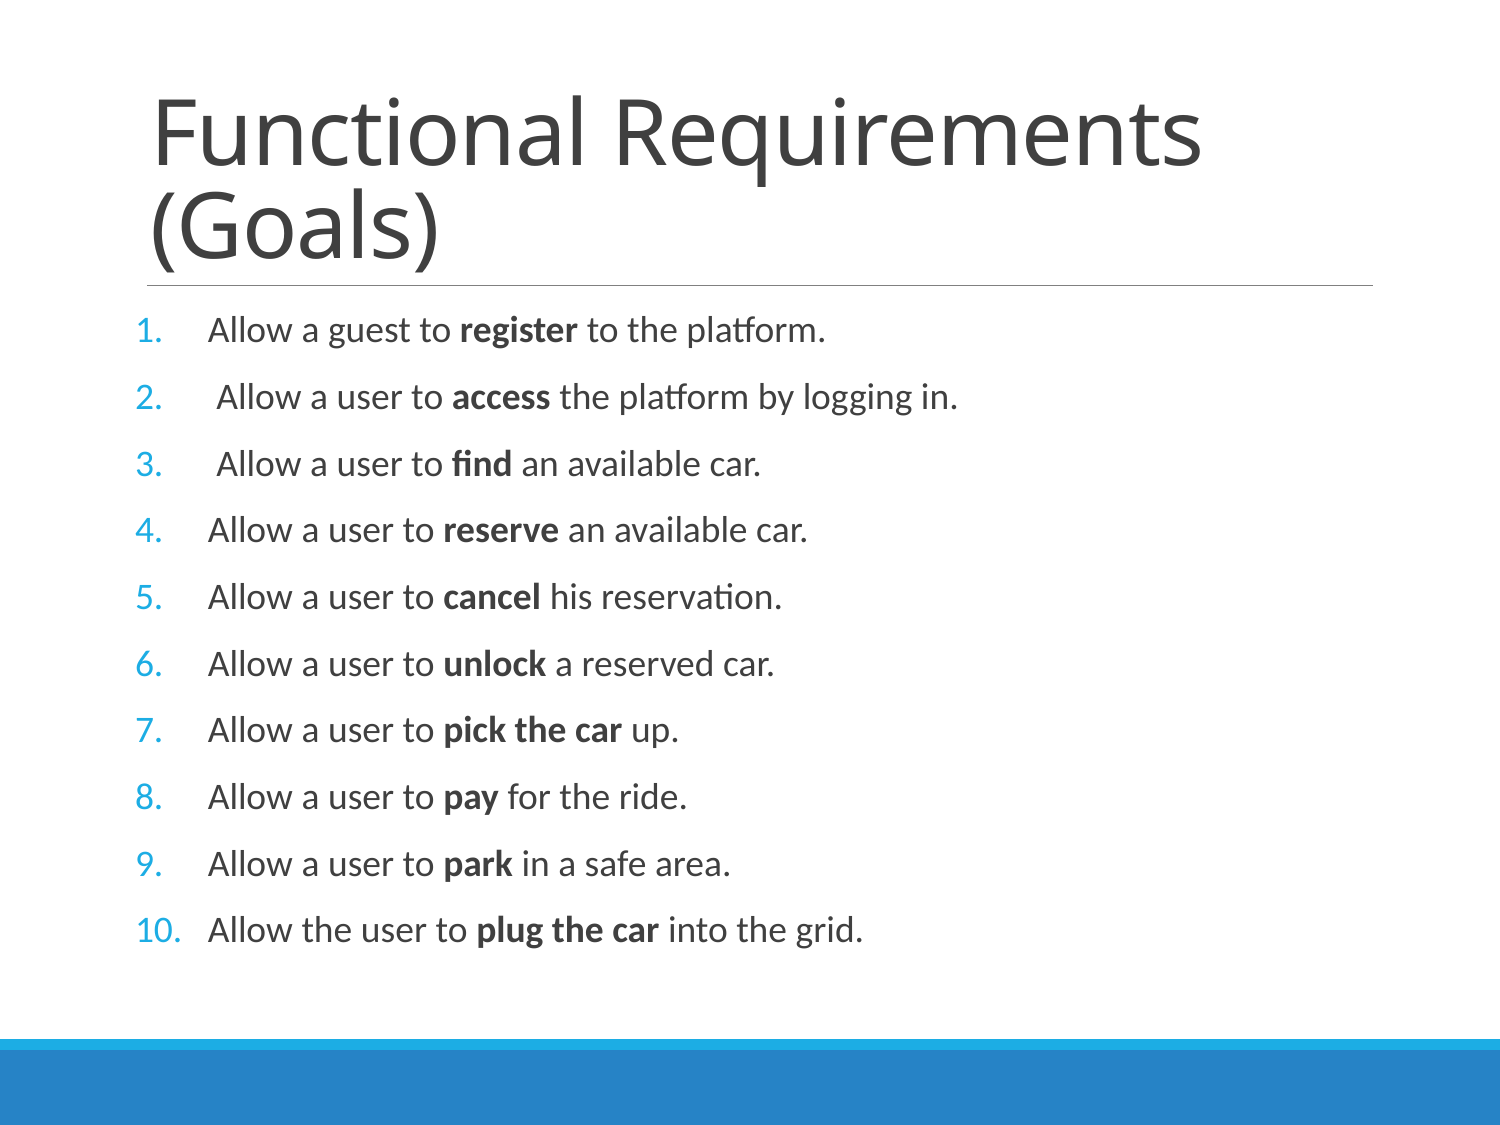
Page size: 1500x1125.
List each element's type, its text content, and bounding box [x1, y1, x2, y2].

title Functional Requirements (Goals) [135, 47, 1373, 285]
list Allow a guest to register to the platform. Allow a user to access the platform by logging in. Allow a user to find an available car. Allow a user to reserve an available car. Allow a user to cancel his reservation. Allow a user to unlock a reserved car. Allow a user to pick the car up. Allow a user to pay for the ride. Allow a user to park in a safe area. Allow the user to plug the car into the grid. [135, 302, 1373, 963]
